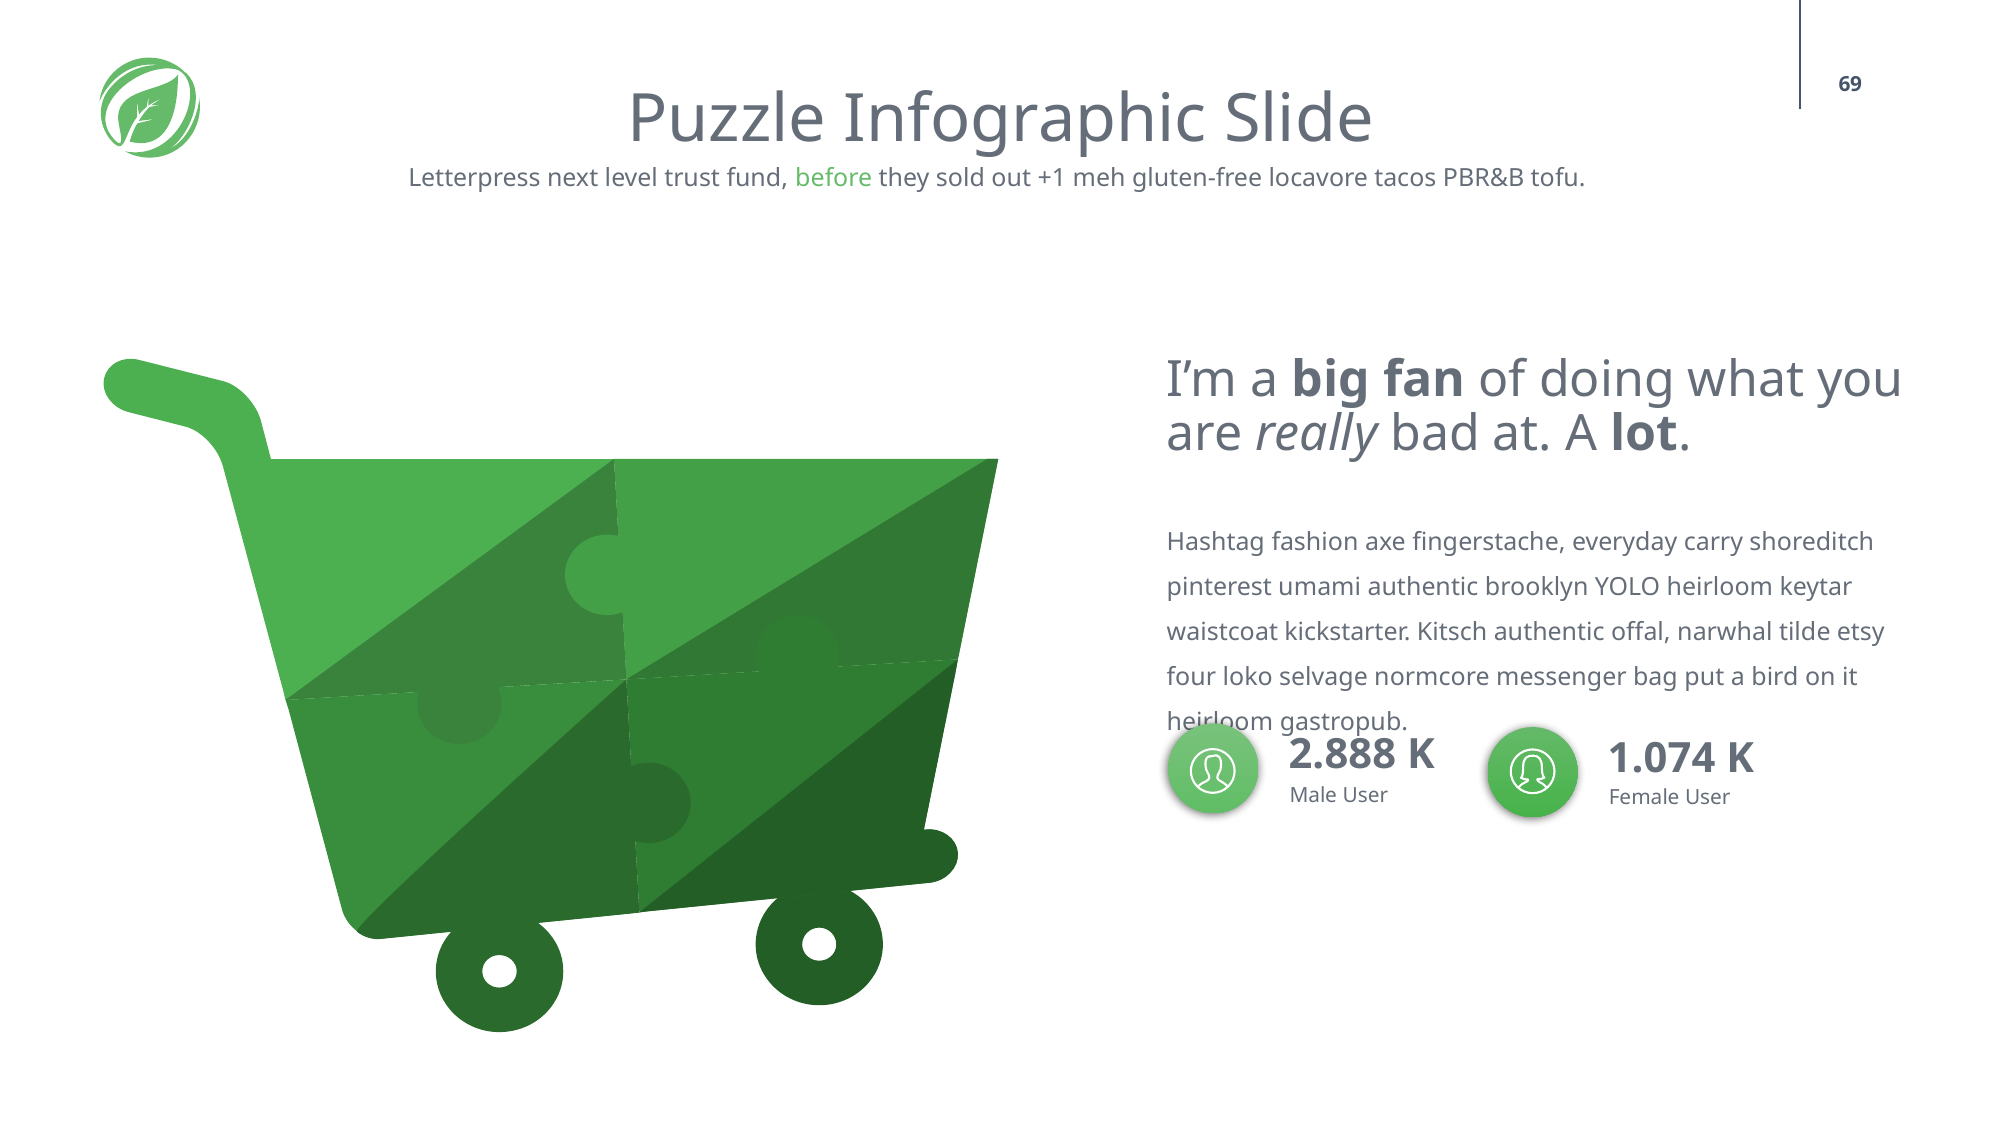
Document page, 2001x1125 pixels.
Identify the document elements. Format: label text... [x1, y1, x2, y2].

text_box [101, 355, 999, 1033]
text_box I’m a big fan of doing what you are really bad at. A lot. [1151, 345, 1971, 469]
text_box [1168, 719, 1445, 814]
text_box Letterpress next level trust fund, before they sold out +1 meh gluten-free locavore tacos PBR&B tofu. [393, 154, 1609, 199]
text_box Hashtag fashion axe fingerstache, everyday carry shoreditch pinterest umami authentic brooklyn YOLO heirloom keytar waistcoat kickstarter. Kitsch authentic offal, narwhal tilde etsy four loko selvage normcore messenger bag put a bird on it heirloom gastropub. [1151, 503, 1950, 743]
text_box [1487, 722, 1764, 818]
text_box Puzzle Infographic Slide [381, 66, 1621, 162]
